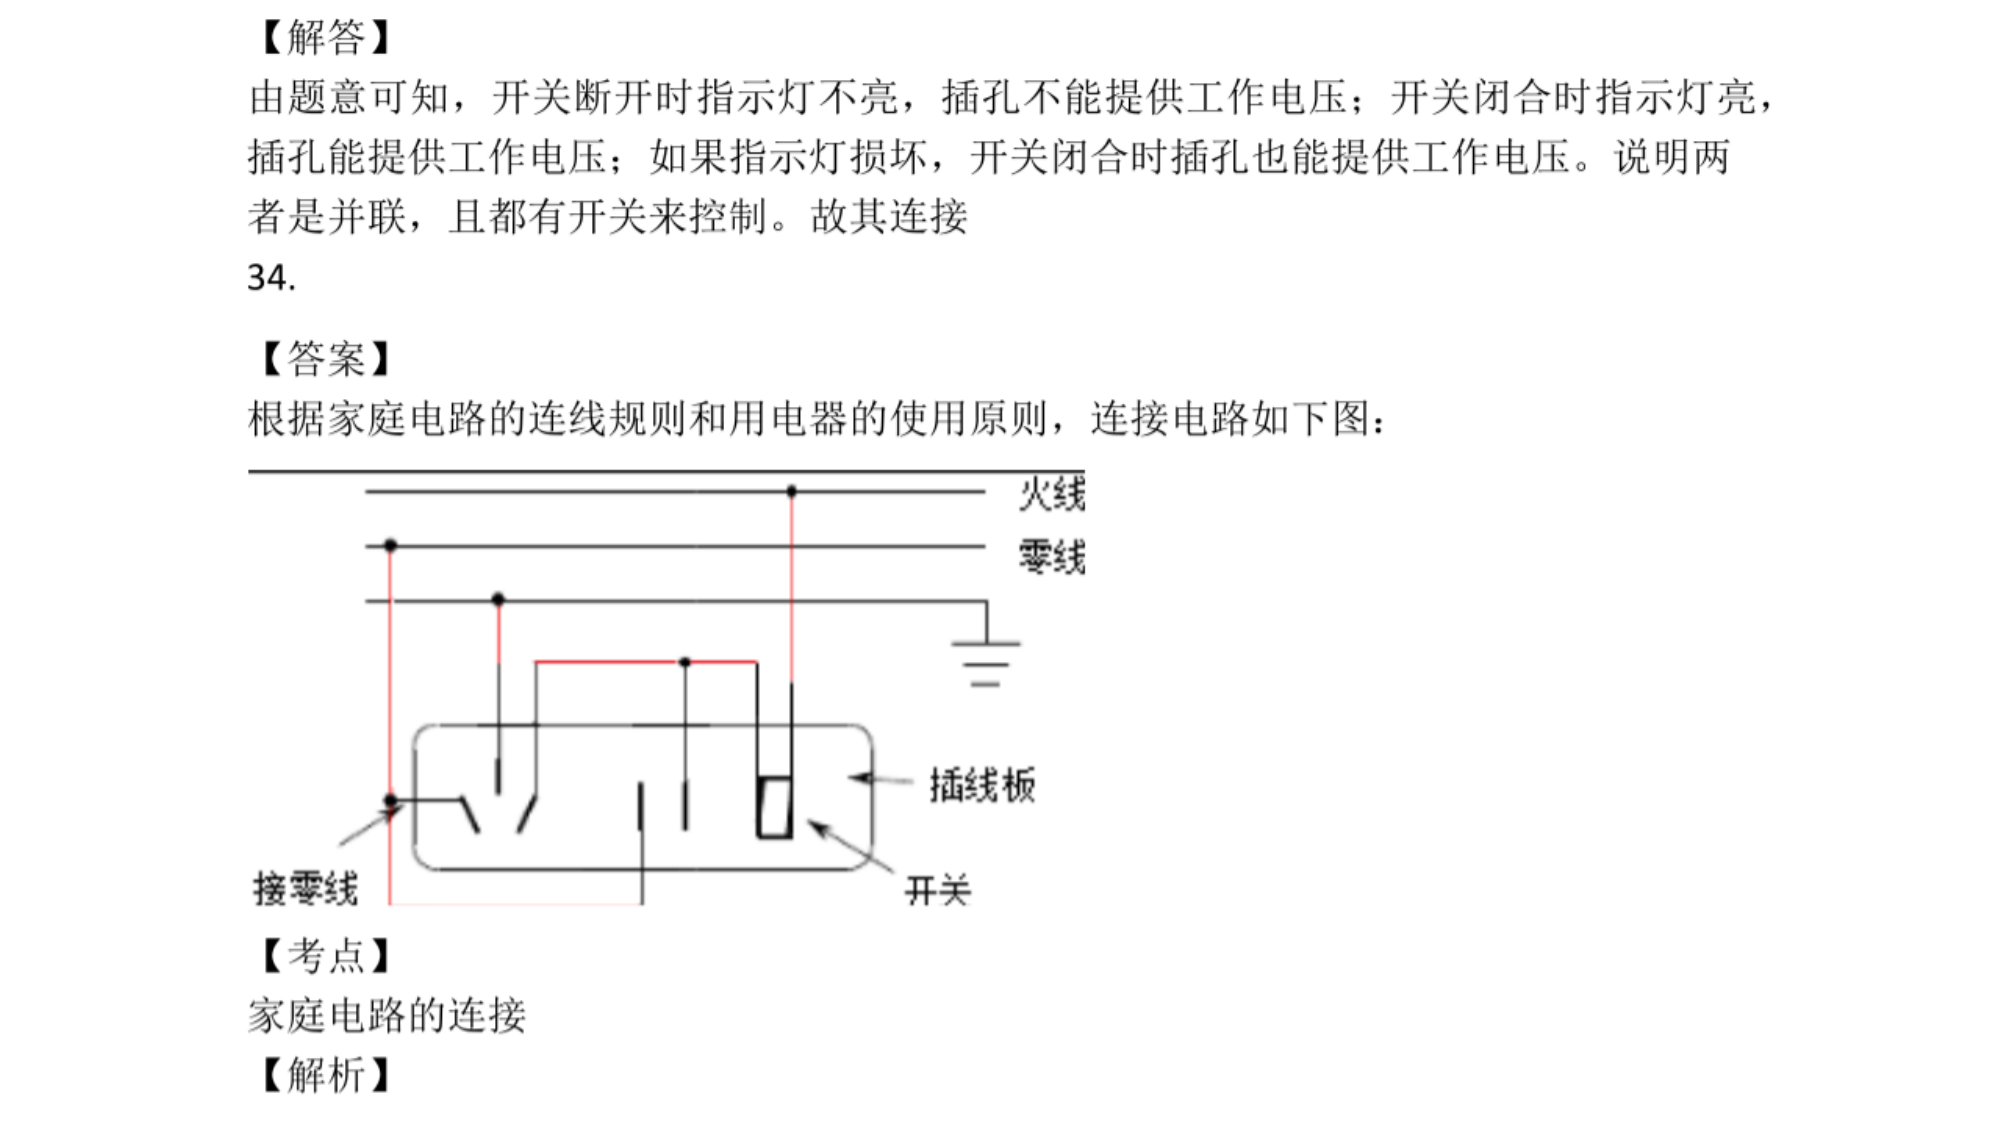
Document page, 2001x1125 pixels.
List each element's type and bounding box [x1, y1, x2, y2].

picture [208, 18, 1792, 1107]
